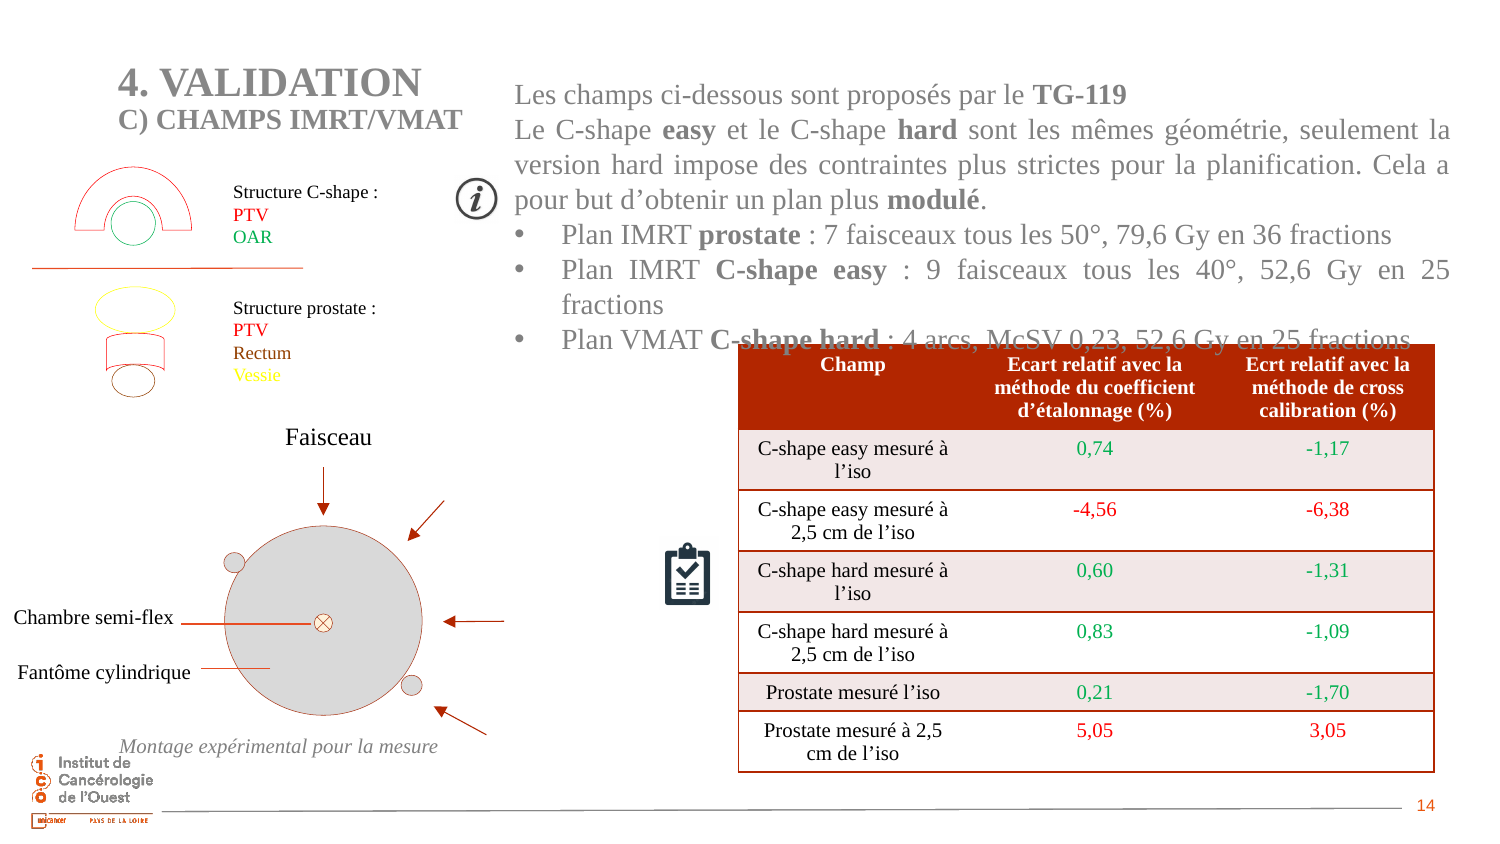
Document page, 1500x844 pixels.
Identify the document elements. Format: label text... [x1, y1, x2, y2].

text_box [0, 166, 434, 762]
table_cell Prostate mesuré à 2,5 cm de l’iso [739, 712, 968, 771]
table_cell C-shape easy mesuré à 2,5 cm de l’iso [739, 491, 968, 550]
table_cell 0,83 [968, 613, 1222, 672]
table_cell -6,38 [1222, 491, 1433, 550]
table_cell 0,74 [968, 430, 1222, 489]
table_cell C-shape hard mesuré à 2,5 cm de l’iso [739, 613, 968, 672]
table_cell 0,60 [968, 552, 1222, 611]
table_cell -1,70 [1222, 674, 1433, 710]
picture [659, 536, 719, 610]
table_cell -4,56 [968, 491, 1222, 550]
list [1401, 790, 1466, 829]
table_cell -1,09 [1222, 613, 1433, 672]
table_cell C-shape easy mesuré à l’iso [739, 430, 968, 489]
text_box Les champs ci-dessous sont proposés par le TG-119 Le C-shape easy et le C-shape hard sont les mêmes géométrie, seulement la version hard impose des contraintes plus strictes pour la planification. Cela a pour but d’obtenir un plan plus modulé. Plan IMRT prostate : 7 faisceaux tous les 50°, 79,6 Gy en 36 fractions Plan IMRT C-shape easy : 9 faisceaux tous les 40°, 52,6 Gy en 25 fractions Plan VMAT C-shape hard : 4 arcs, McSV 0,23, 52,6 Gy en 25 fractions [499, 68, 1466, 363]
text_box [433, 706, 487, 735]
table_cell Prostate mesuré l’iso [739, 674, 968, 710]
table_cell 0,21 [968, 674, 1222, 710]
picture [30, 762, 153, 829]
table_cell C-shape hard mesuré à l’iso [739, 552, 968, 611]
picture [454, 175, 499, 224]
title 4. Validation C) Champs IMRT/VMAT [103, 55, 1397, 137]
table_header Ecrt relatif avec la méthode de cross calibration (%) [1222, 363, 1433, 428]
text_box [407, 500, 445, 541]
table_cell -1,31 [1222, 552, 1433, 611]
table_cell 5,05 [968, 712, 1222, 771]
table_header Champ [739, 363, 968, 428]
table_header Ecart relatif avec la méthode du coefficient d’étalonnage (%) [968, 363, 1222, 428]
table_cell 3,05 [1222, 712, 1433, 771]
table_cell -1,17 [1222, 430, 1433, 489]
